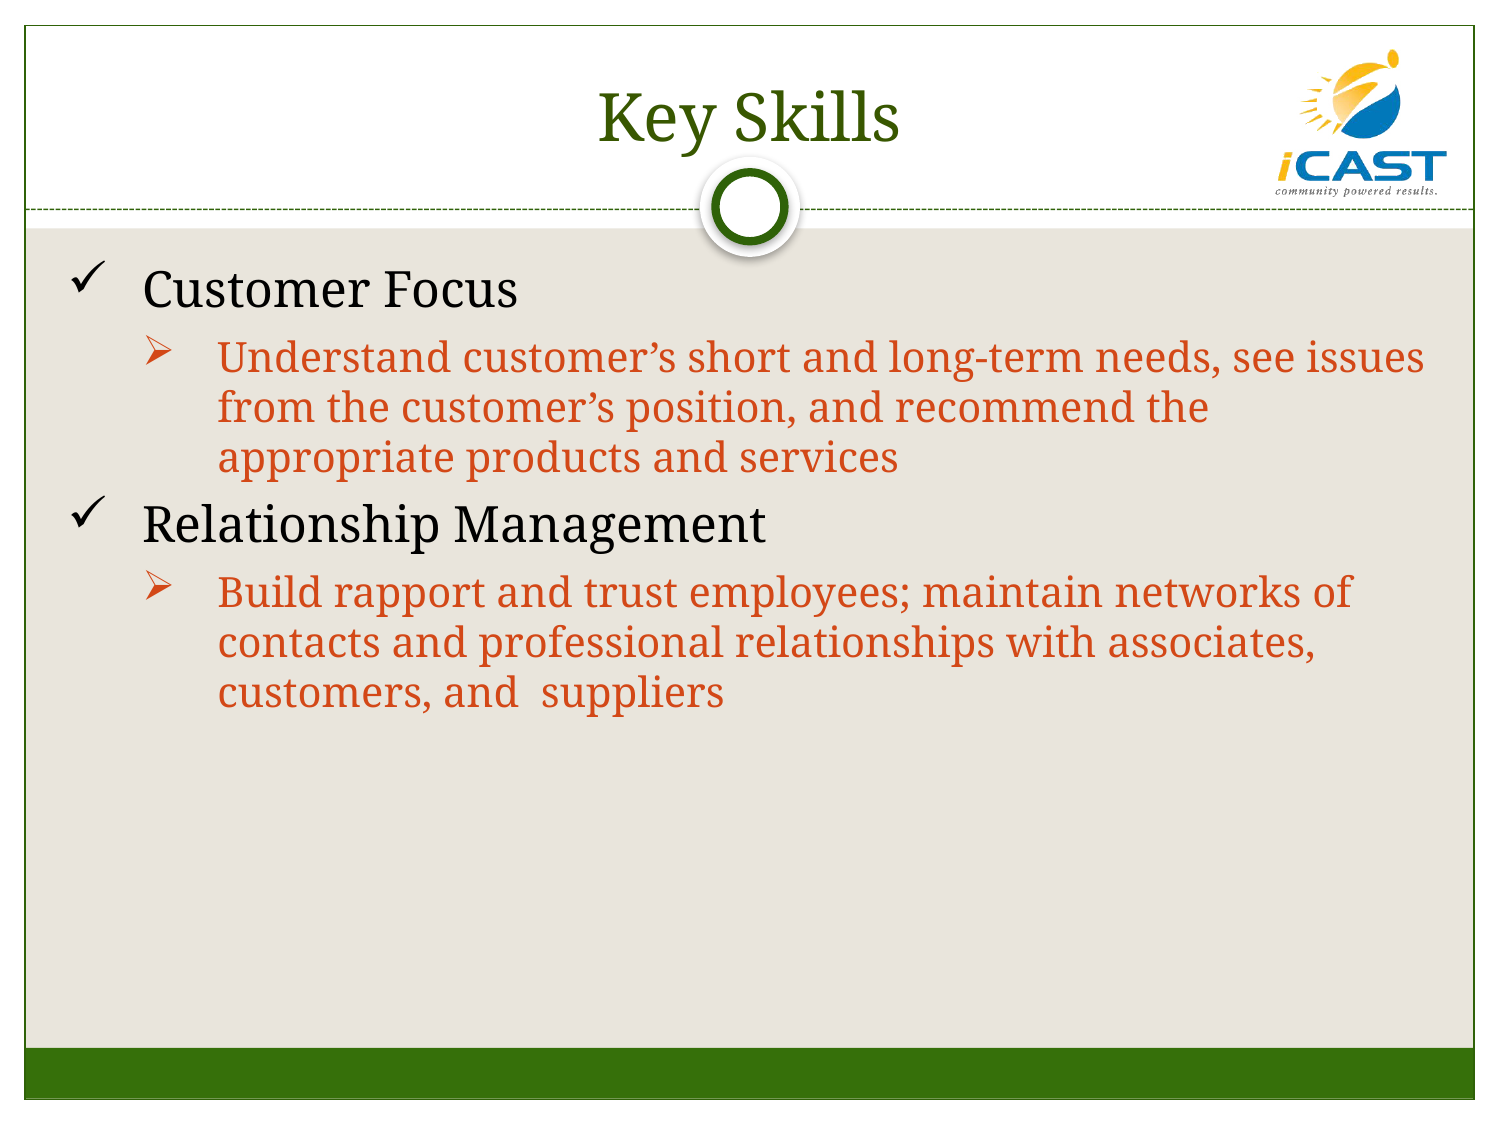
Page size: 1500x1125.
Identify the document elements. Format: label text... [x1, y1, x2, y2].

list Customer Focus Understand customer’s short and long-term needs, see issues from the customer’s position, and recommend the appropriate products and services Relationship Management Build rapport and trust employees; maintain networks of contacts and professional relationships with associates, customers, and suppliers [52, 250, 1448, 1038]
title Key Skills [52, 37, 1448, 162]
picture [1274, 49, 1449, 201]
